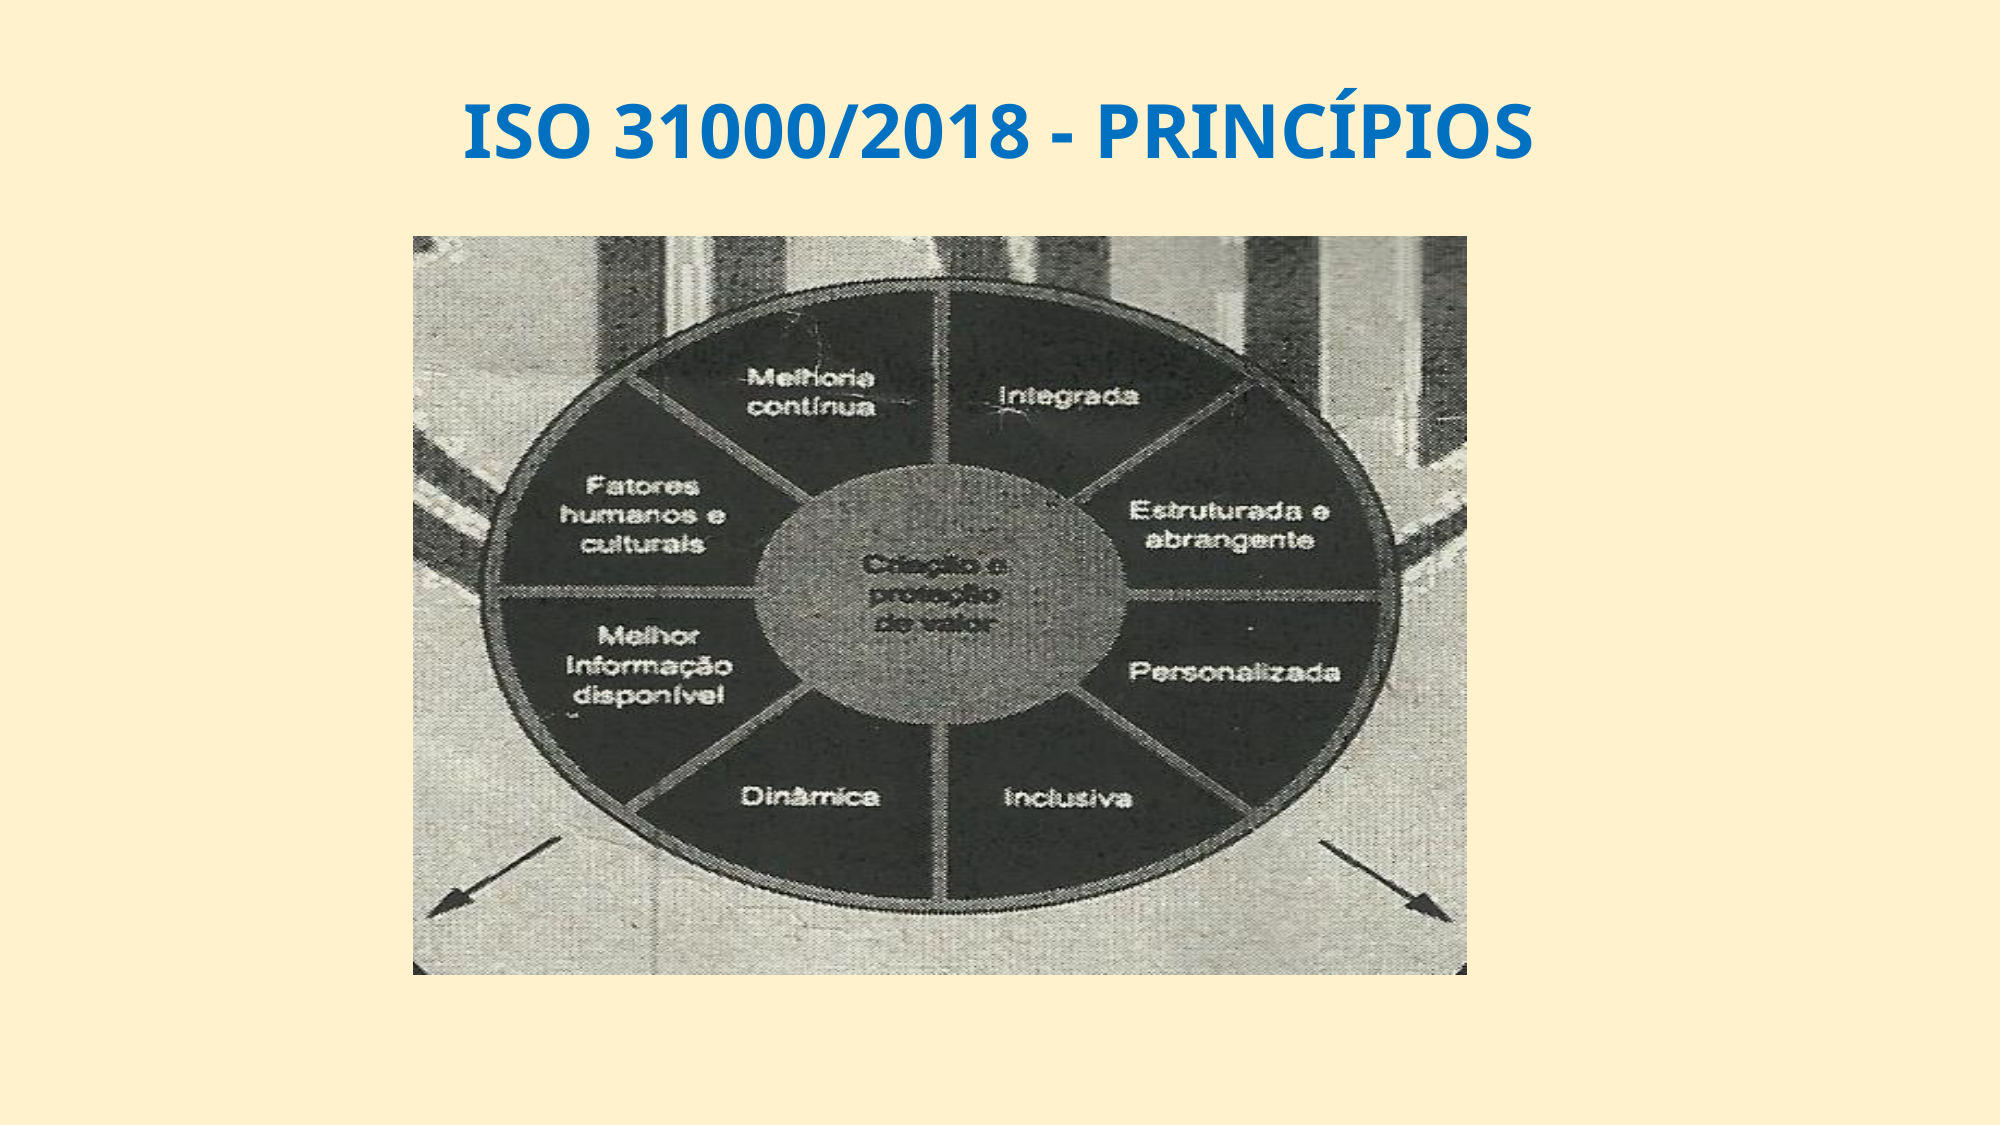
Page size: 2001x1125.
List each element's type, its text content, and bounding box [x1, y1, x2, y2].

title ISO 31000/2018 - PRINCÍPIOS [137, 59, 1863, 209]
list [413, 236, 1467, 975]
